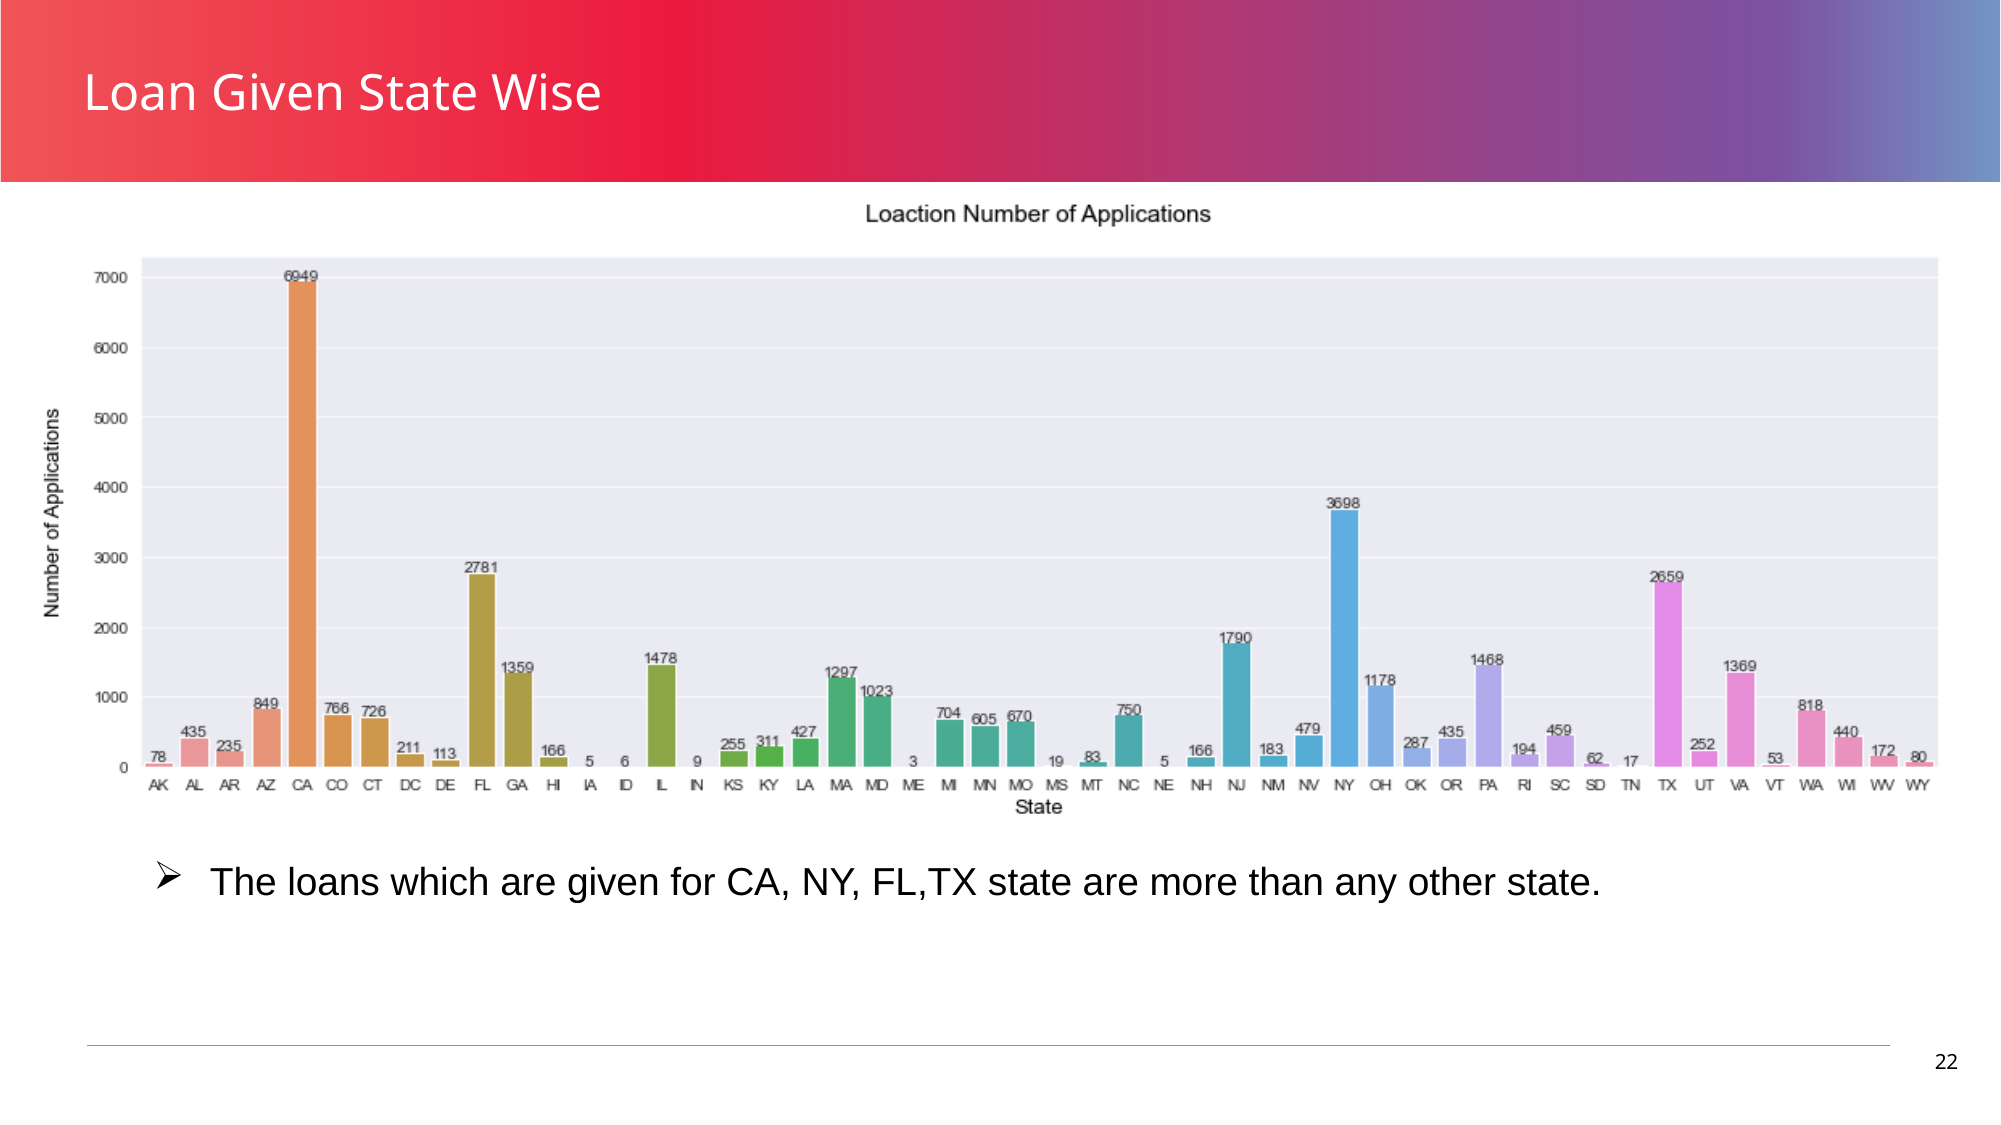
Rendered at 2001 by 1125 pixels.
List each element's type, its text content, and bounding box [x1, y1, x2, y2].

picture [32, 194, 1948, 850]
picture [2, 0, 1999, 182]
title Loan Given State Wise [68, 27, 1930, 154]
slide_number 22 [1853, 1019, 1974, 1106]
text_box The loans which are given for CA, NY, FL,TX state are more than any other state. [138, 861, 1823, 911]
